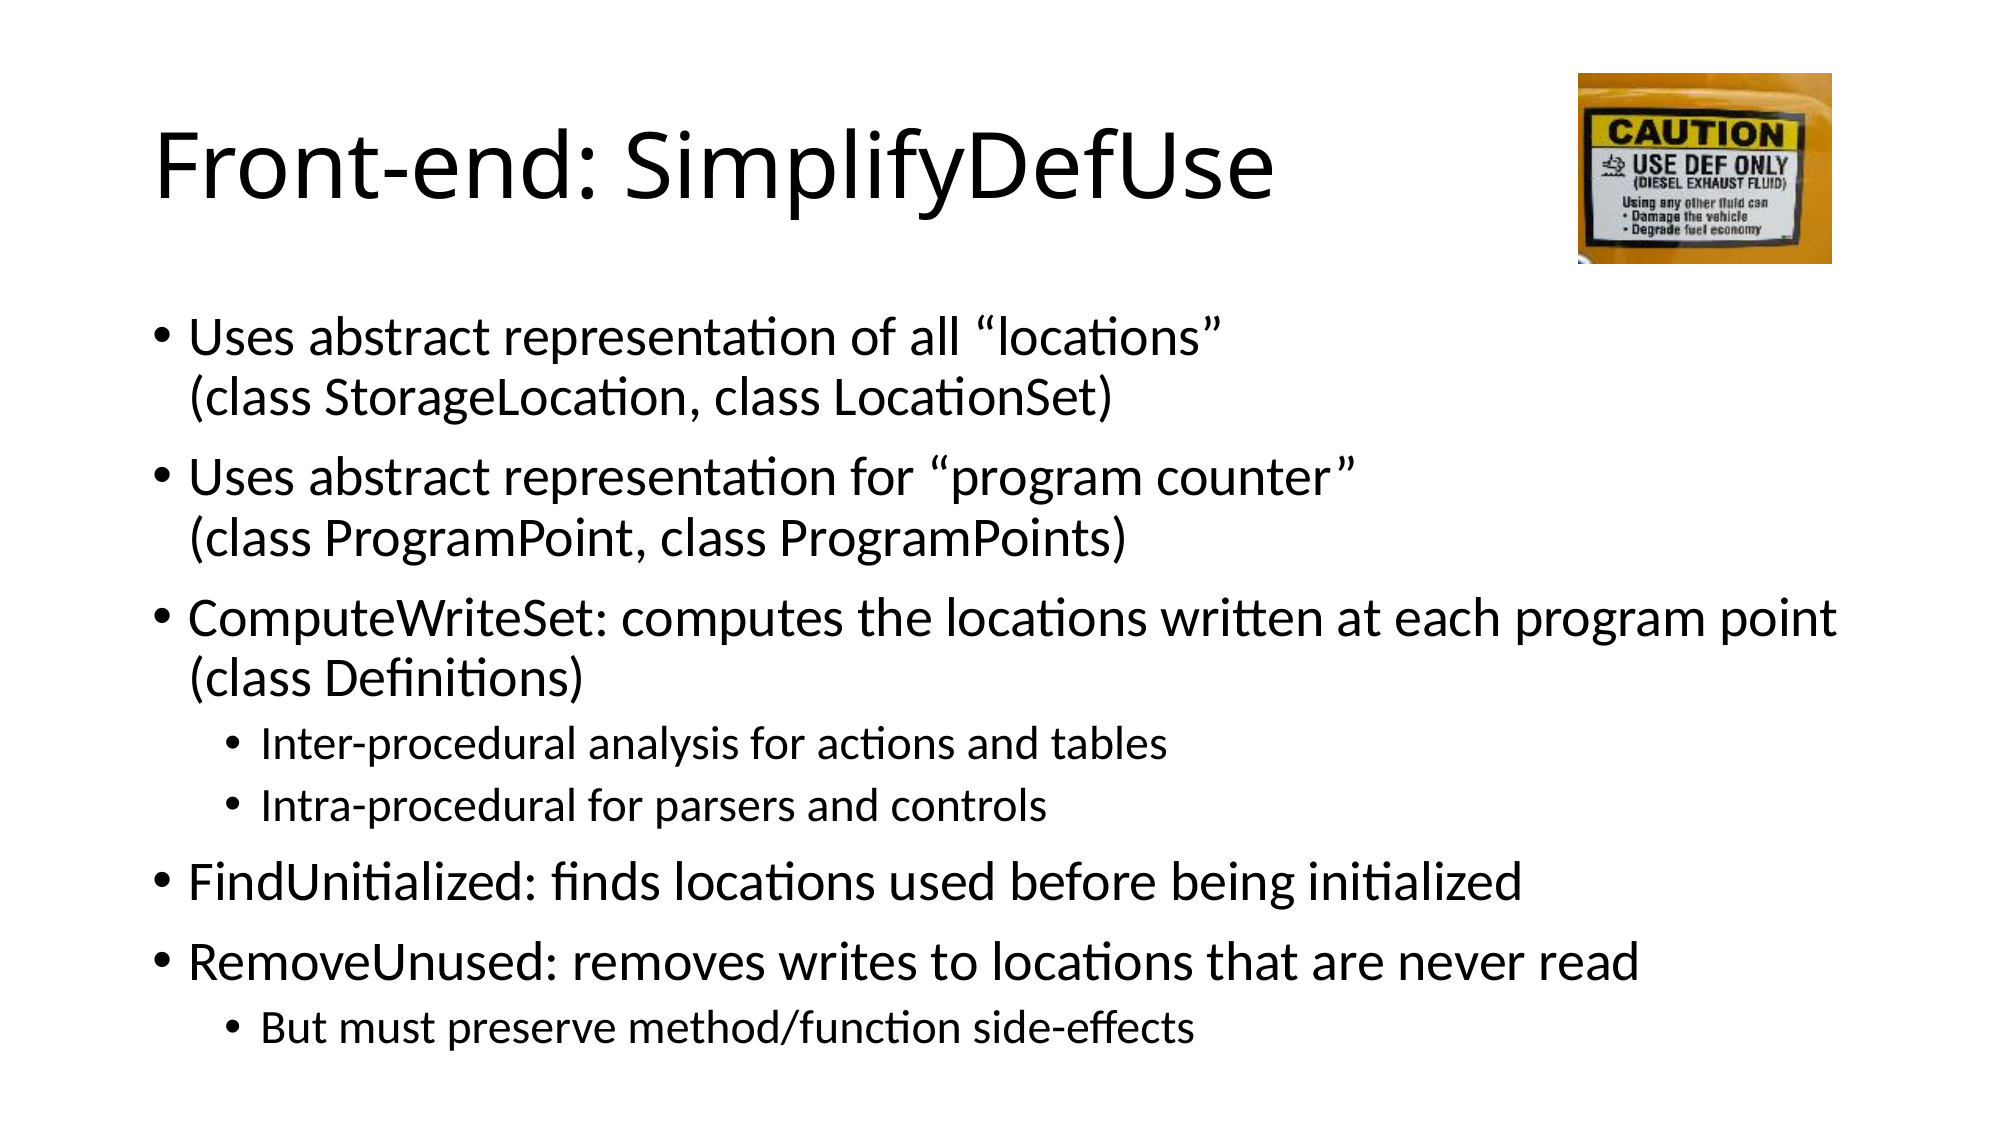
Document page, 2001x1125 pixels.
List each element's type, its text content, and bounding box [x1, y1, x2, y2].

picture [1578, 73, 1832, 264]
title Front-end: SimplifyDefUse [137, 59, 1863, 278]
list Uses abstract representation of all “locations” (class StorageLocation, class LocationSet) Uses abstract representation for “program counter” (class ProgramPoint, class ProgramPoints) ComputeWriteSet: computes the locations written at each program point (class Definitions) Inter-procedural analysis for actions and tables Intra-procedural for parsers and controls FindUnitialized: finds locations used before being initialized RemoveUnused: removes writes to locations that are never read But must preserve method/function side-effects [137, 299, 1863, 1065]
